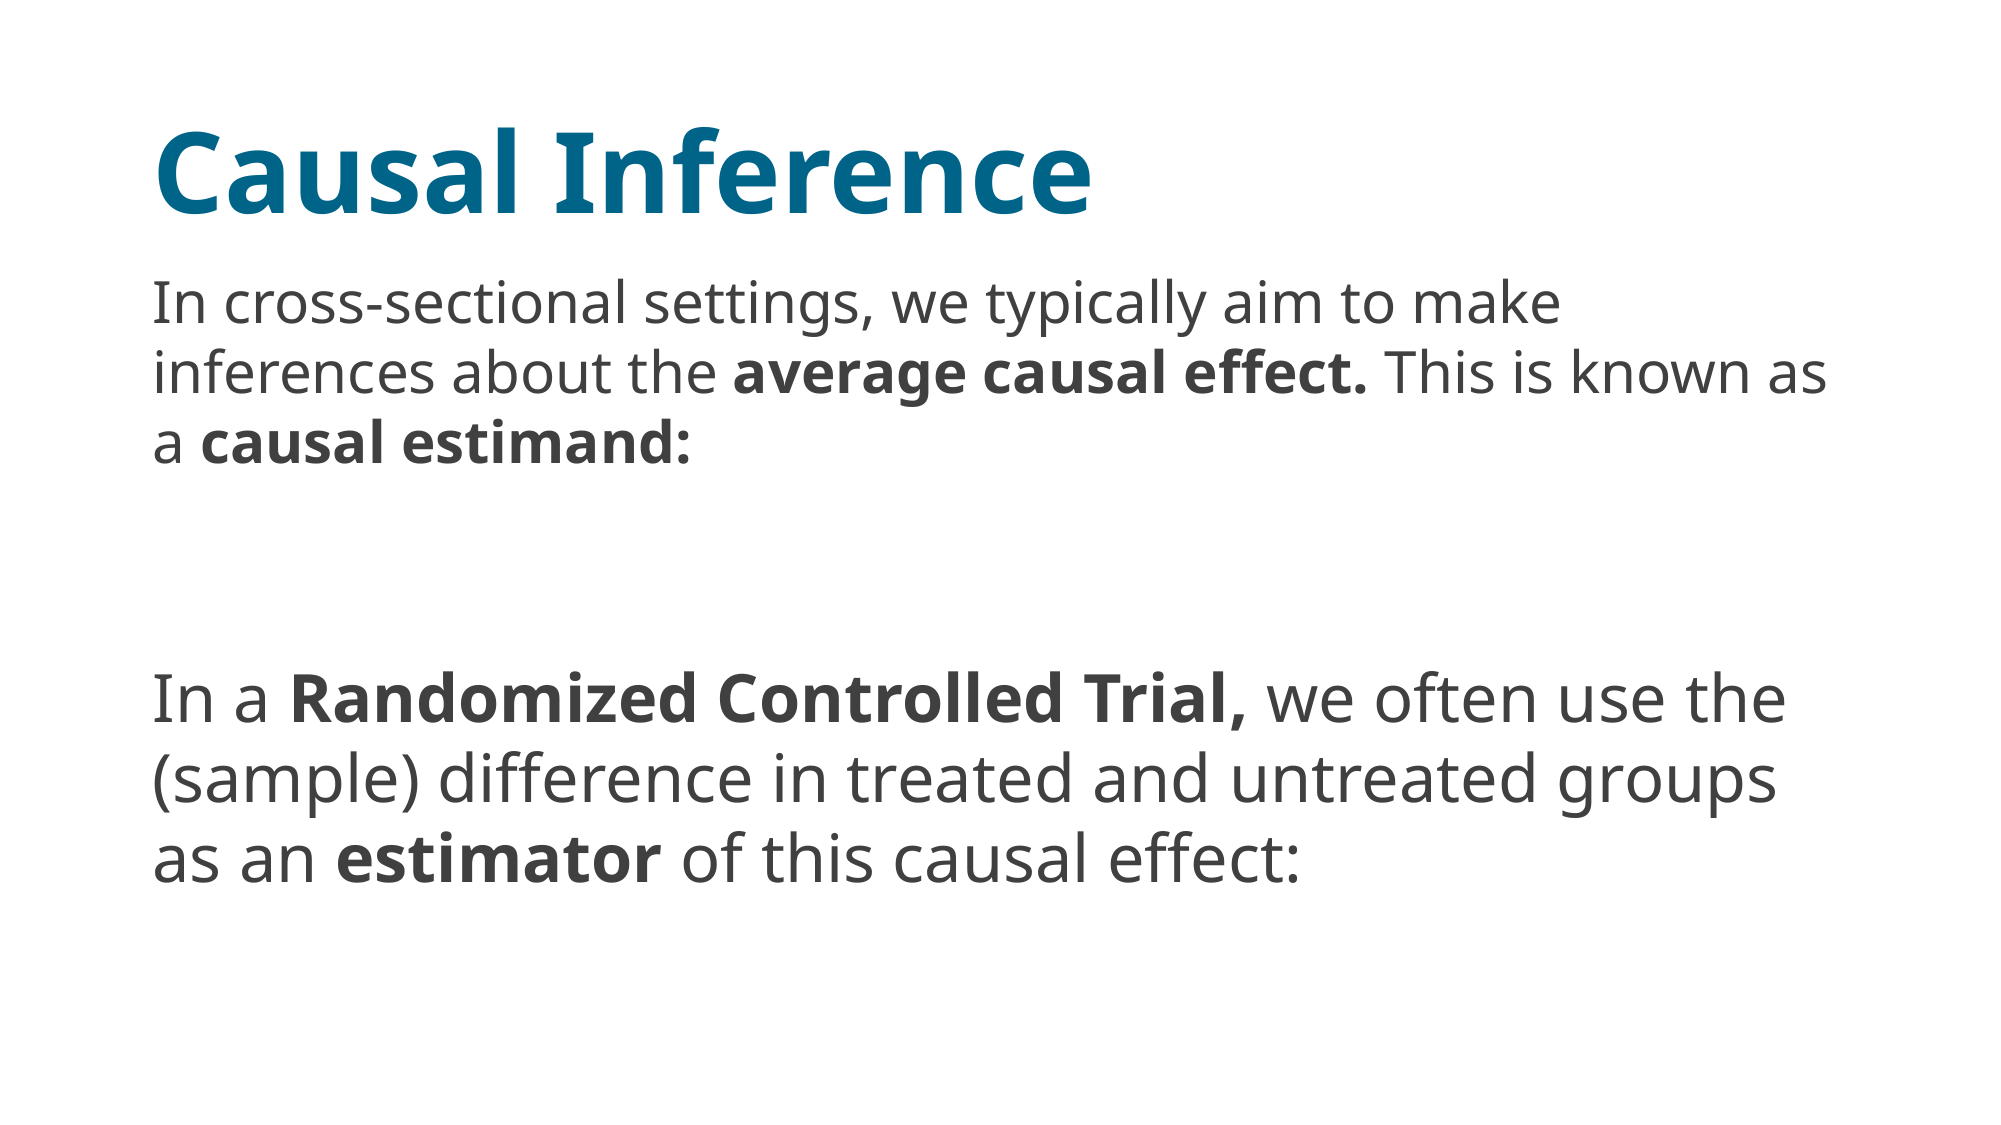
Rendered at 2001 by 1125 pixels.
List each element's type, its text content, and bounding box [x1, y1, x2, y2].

title Causal Inference [137, 59, 1863, 278]
